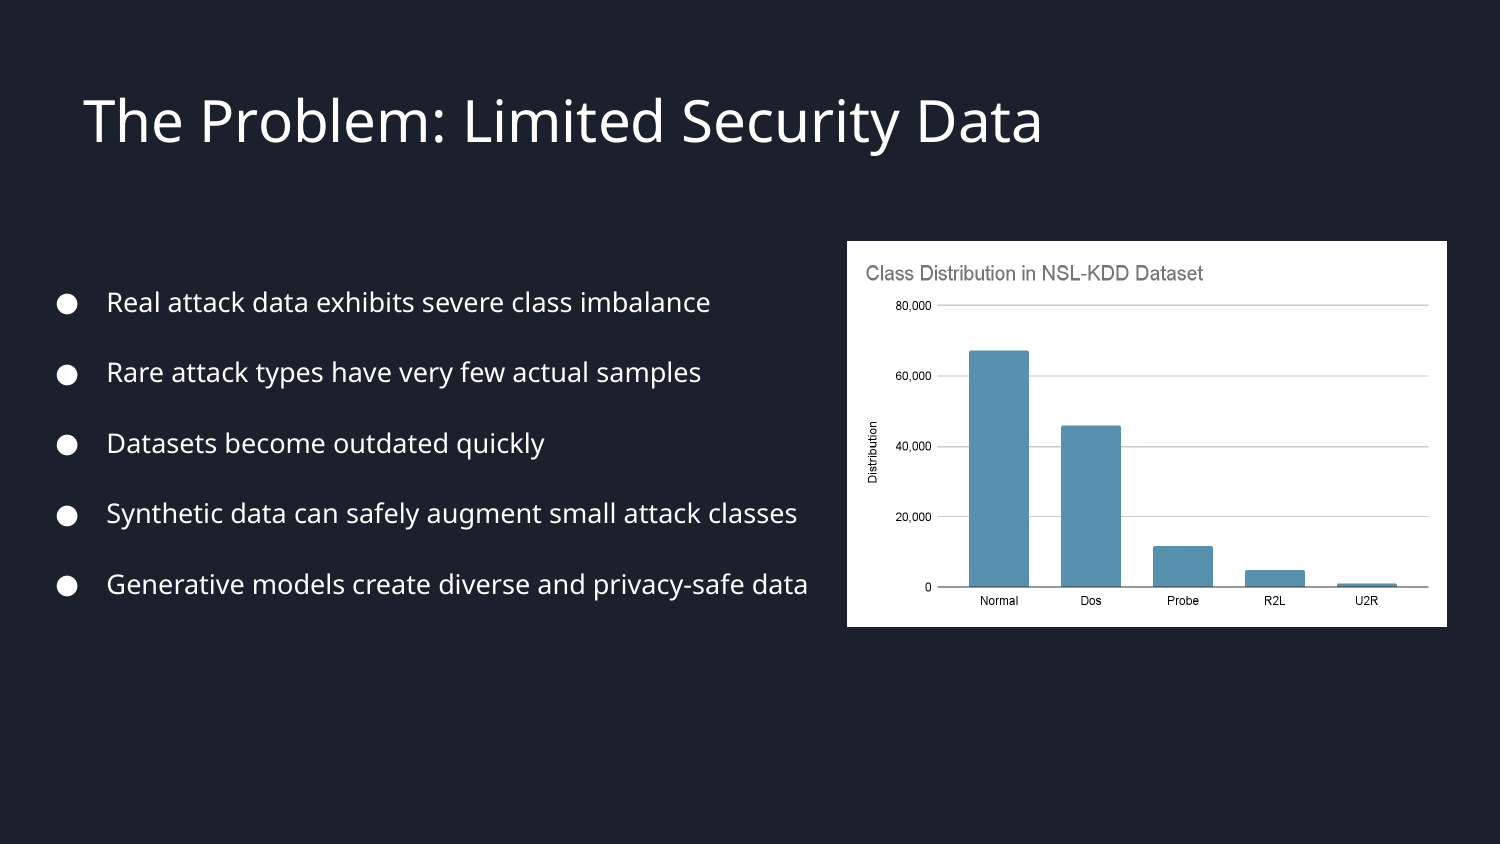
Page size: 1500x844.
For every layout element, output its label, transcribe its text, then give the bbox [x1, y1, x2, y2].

title The Problem: Limited Security Data [83, 54, 1417, 185]
list Real attack data exhibits severe class imbalance Rare attack types have very few actual samples Datasets become outdated quickly Synthetic data can safely augment small attack classes Generative models create diverse and privacy-safe data [31, 214, 816, 722]
picture [846, 241, 1447, 628]
